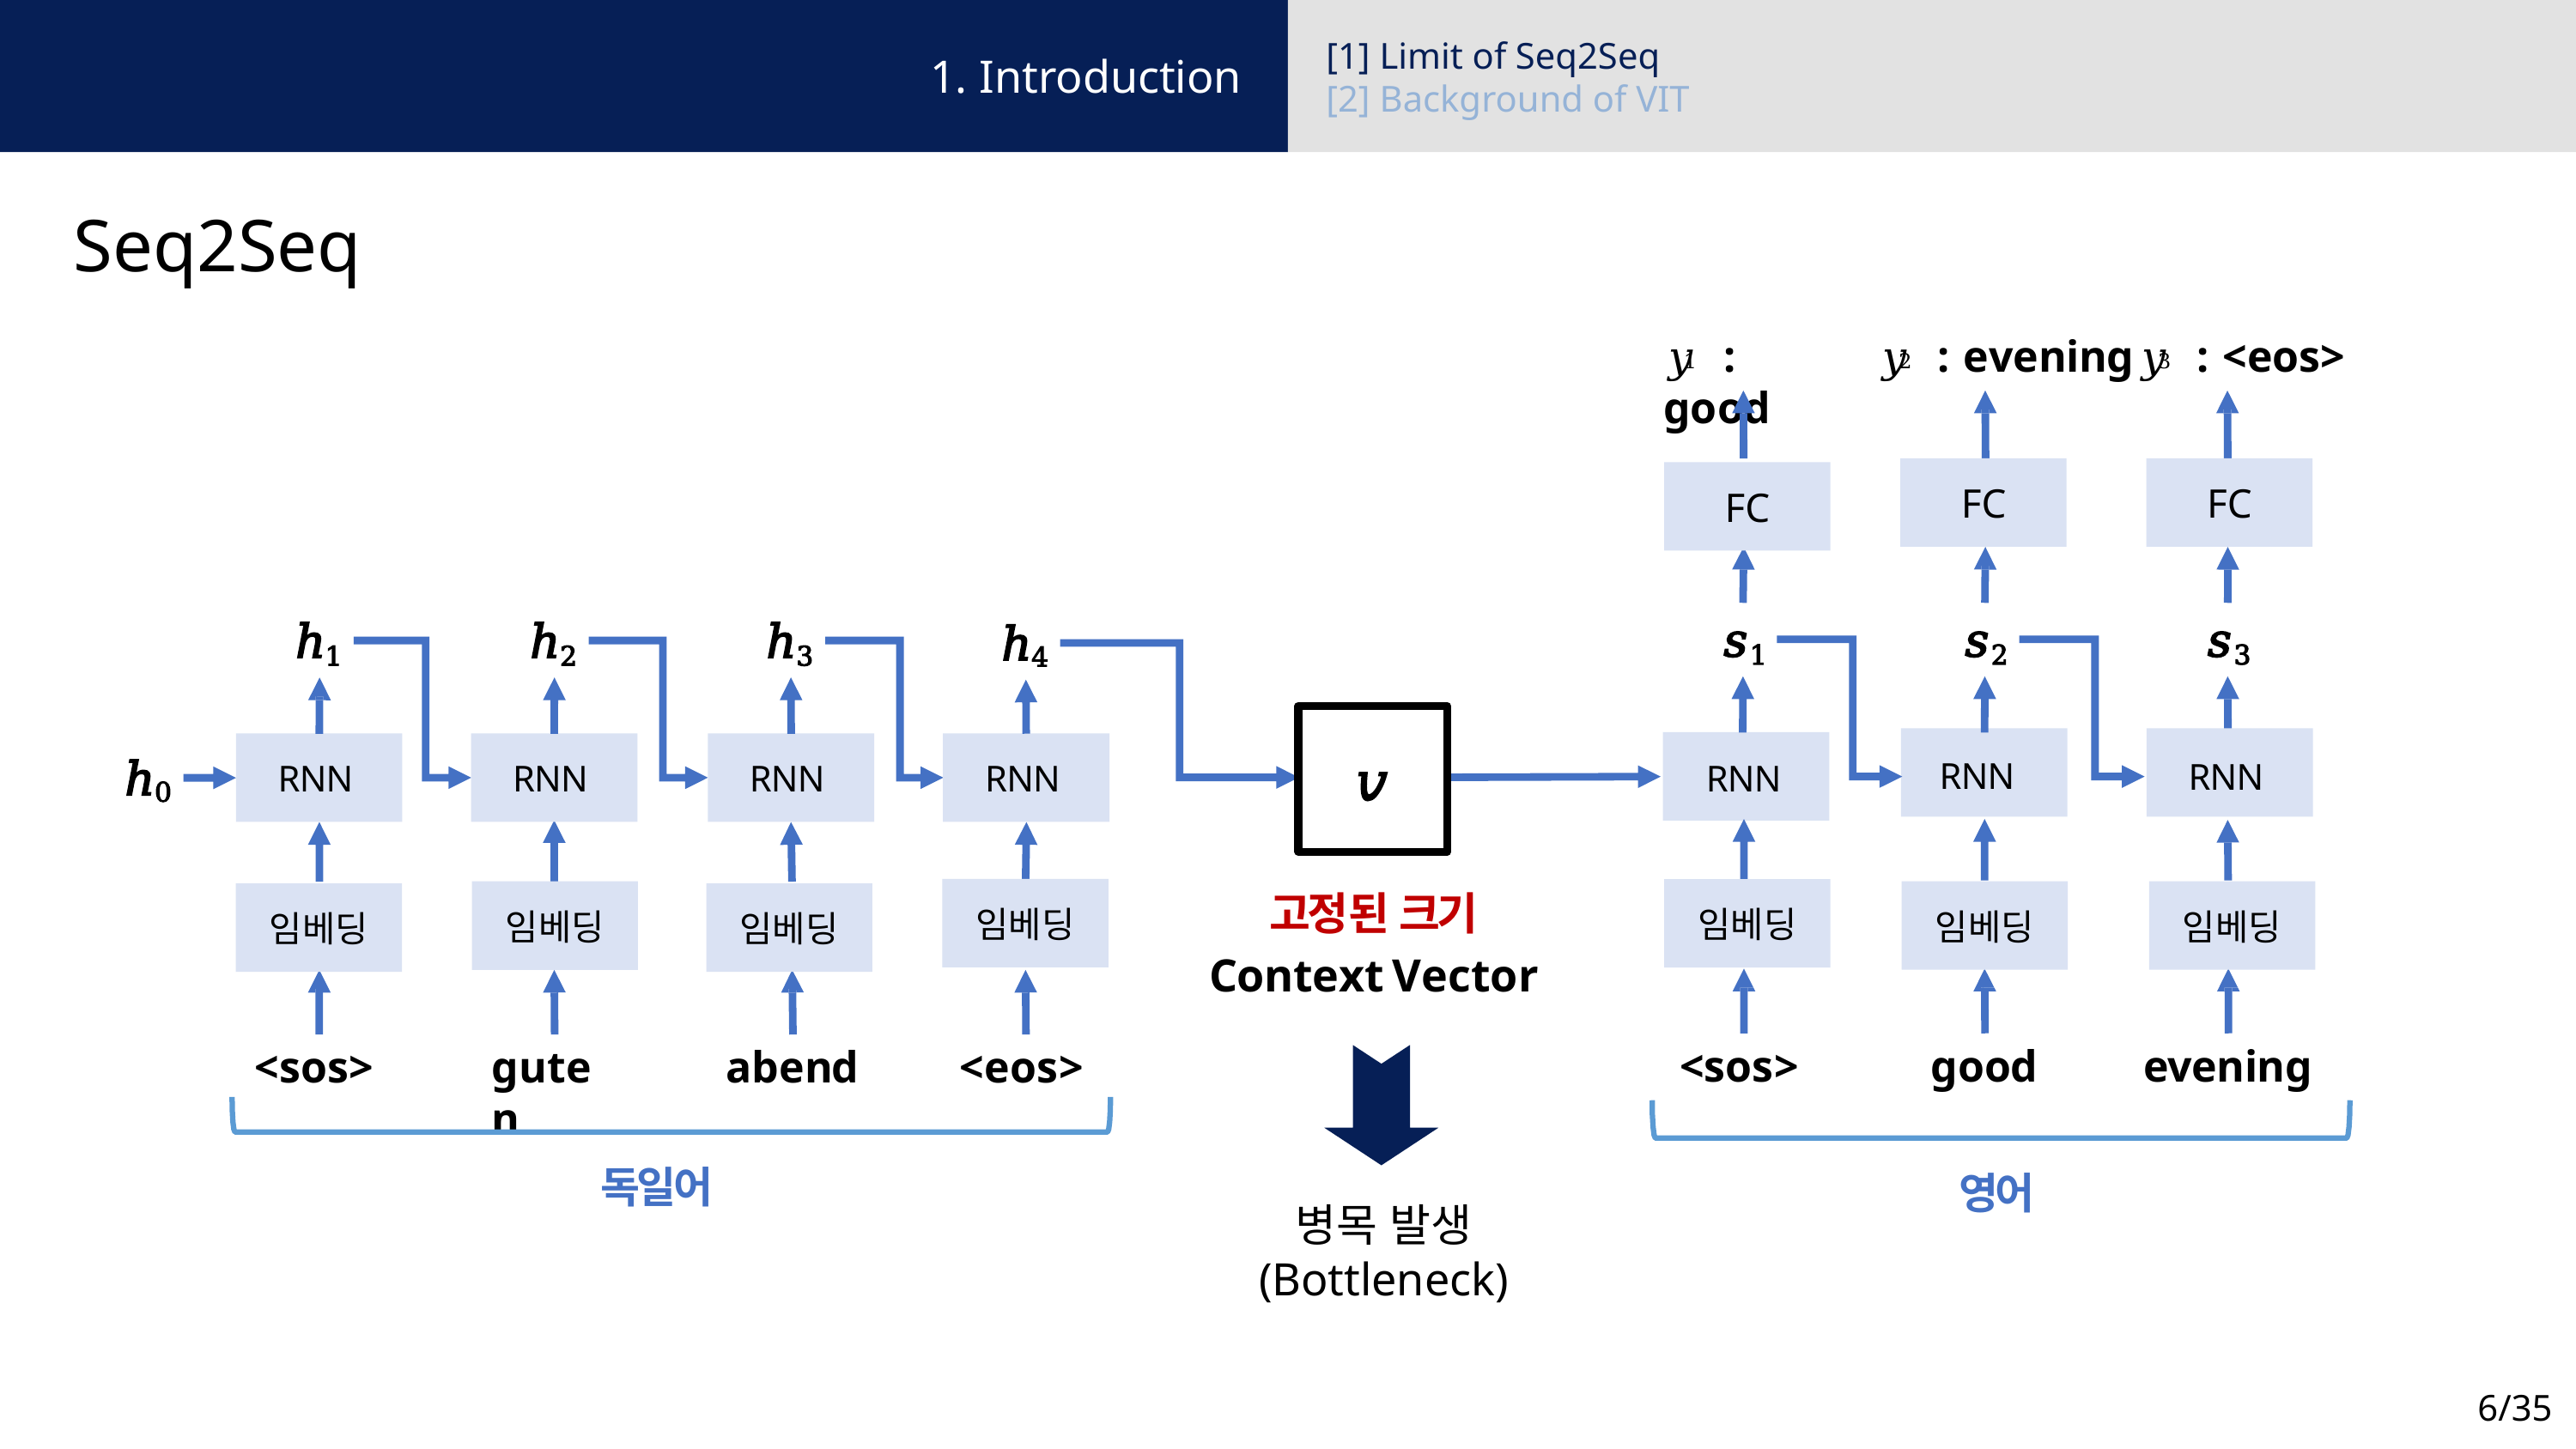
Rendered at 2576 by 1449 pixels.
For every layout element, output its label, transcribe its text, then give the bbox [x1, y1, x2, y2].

text_box 1. Introduction [858, 42, 1255, 109]
text_box 병목 발생 (Bottleneck) [1200, 1228, 1567, 1311]
text_box [1] Limit of Seq2Seq [2] Background of VIT [1313, 27, 1889, 125]
text_box [0, 0, 1286, 154]
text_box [118, 326, 2356, 1218]
text_box [1286, 0, 2576, 154]
text_box Seq2Seq [60, 193, 457, 293]
